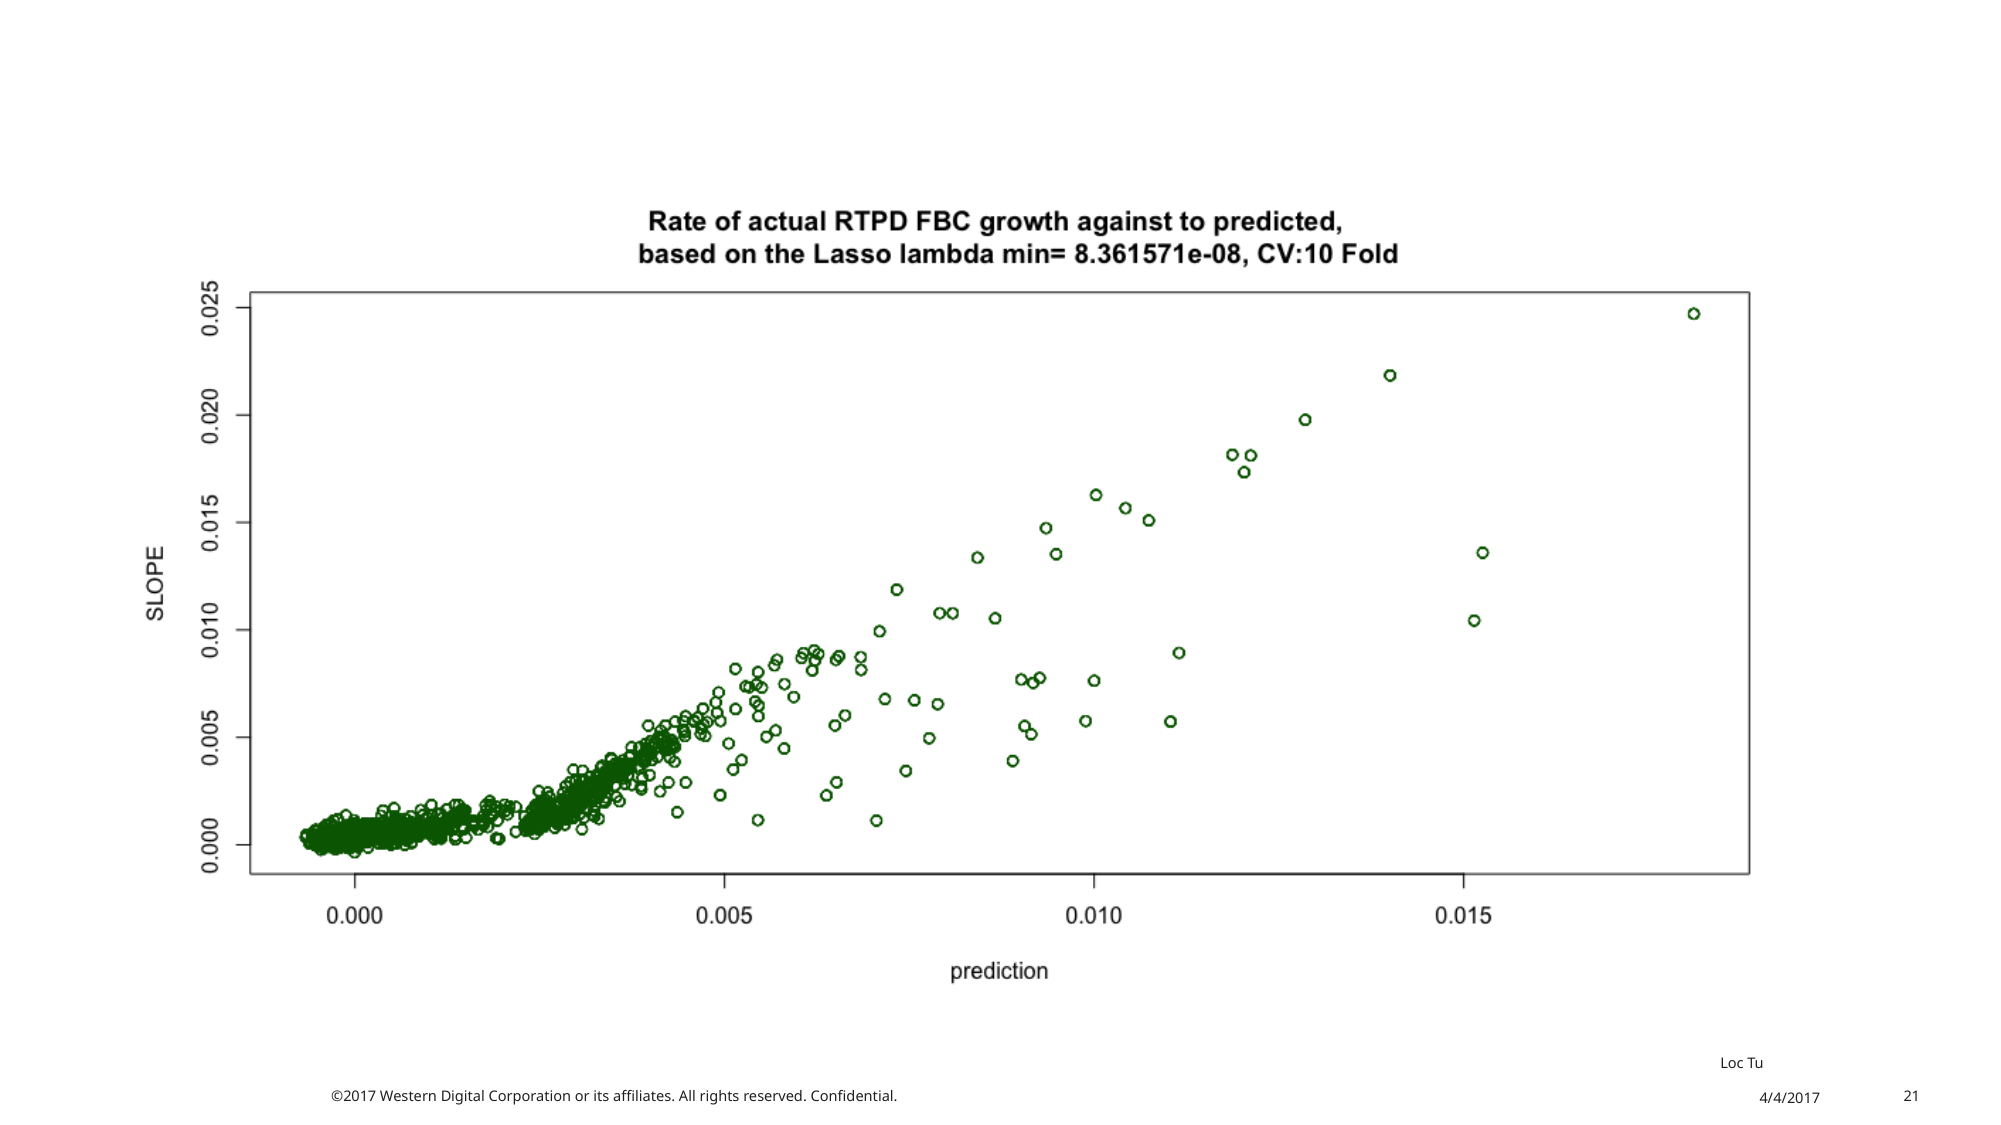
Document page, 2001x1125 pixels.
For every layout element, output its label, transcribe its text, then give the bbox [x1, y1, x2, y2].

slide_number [1719, 1076, 1820, 1107]
footer ©2017 Western Digital Corporation or its affiliates. All rights reserved. Confidential. [331, 1076, 990, 1107]
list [138, 180, 1862, 1013]
slide_number 21 [1880, 1076, 1920, 1107]
